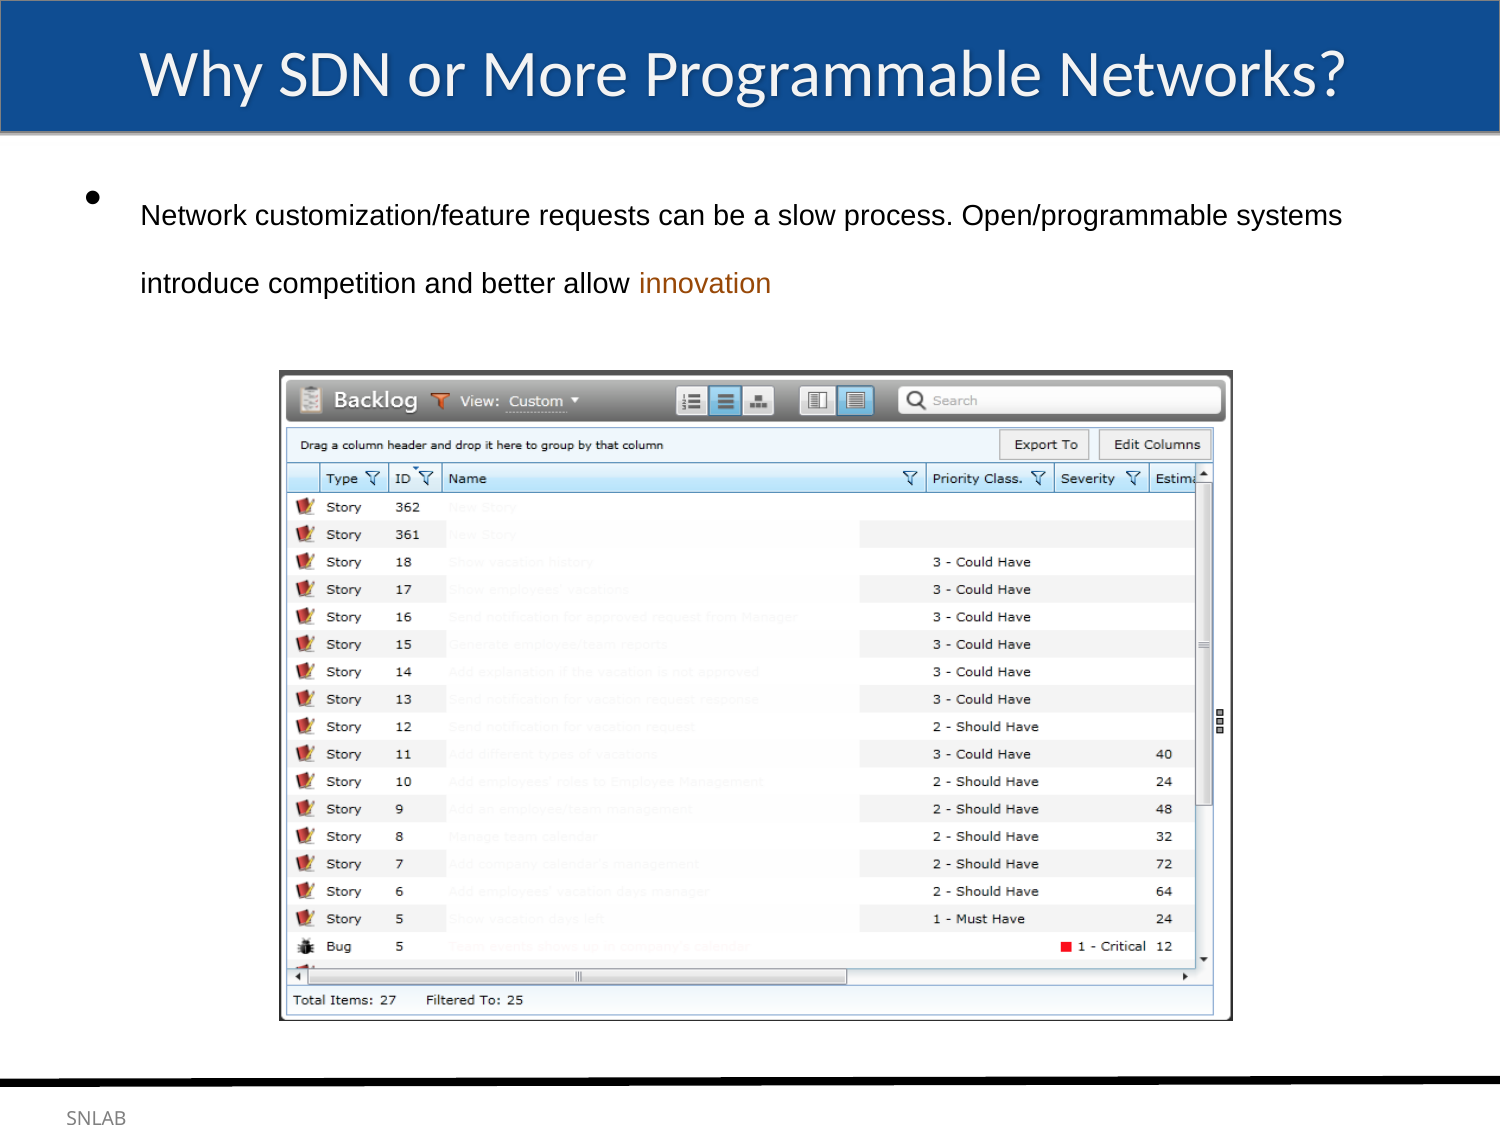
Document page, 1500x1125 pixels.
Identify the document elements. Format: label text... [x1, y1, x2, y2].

title Why SDN or More Programmable Networks? [41, 13, 1447, 127]
picture [0, 1085, 1500, 1125]
text_box Network customization/feature requests can be a slow process. Open/programmable systems introduce competition and better allow innovation [69, 155, 1380, 307]
picture [79, 1114, 86, 1125]
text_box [279, 370, 1233, 1021]
picture [0, 133, 1500, 1078]
